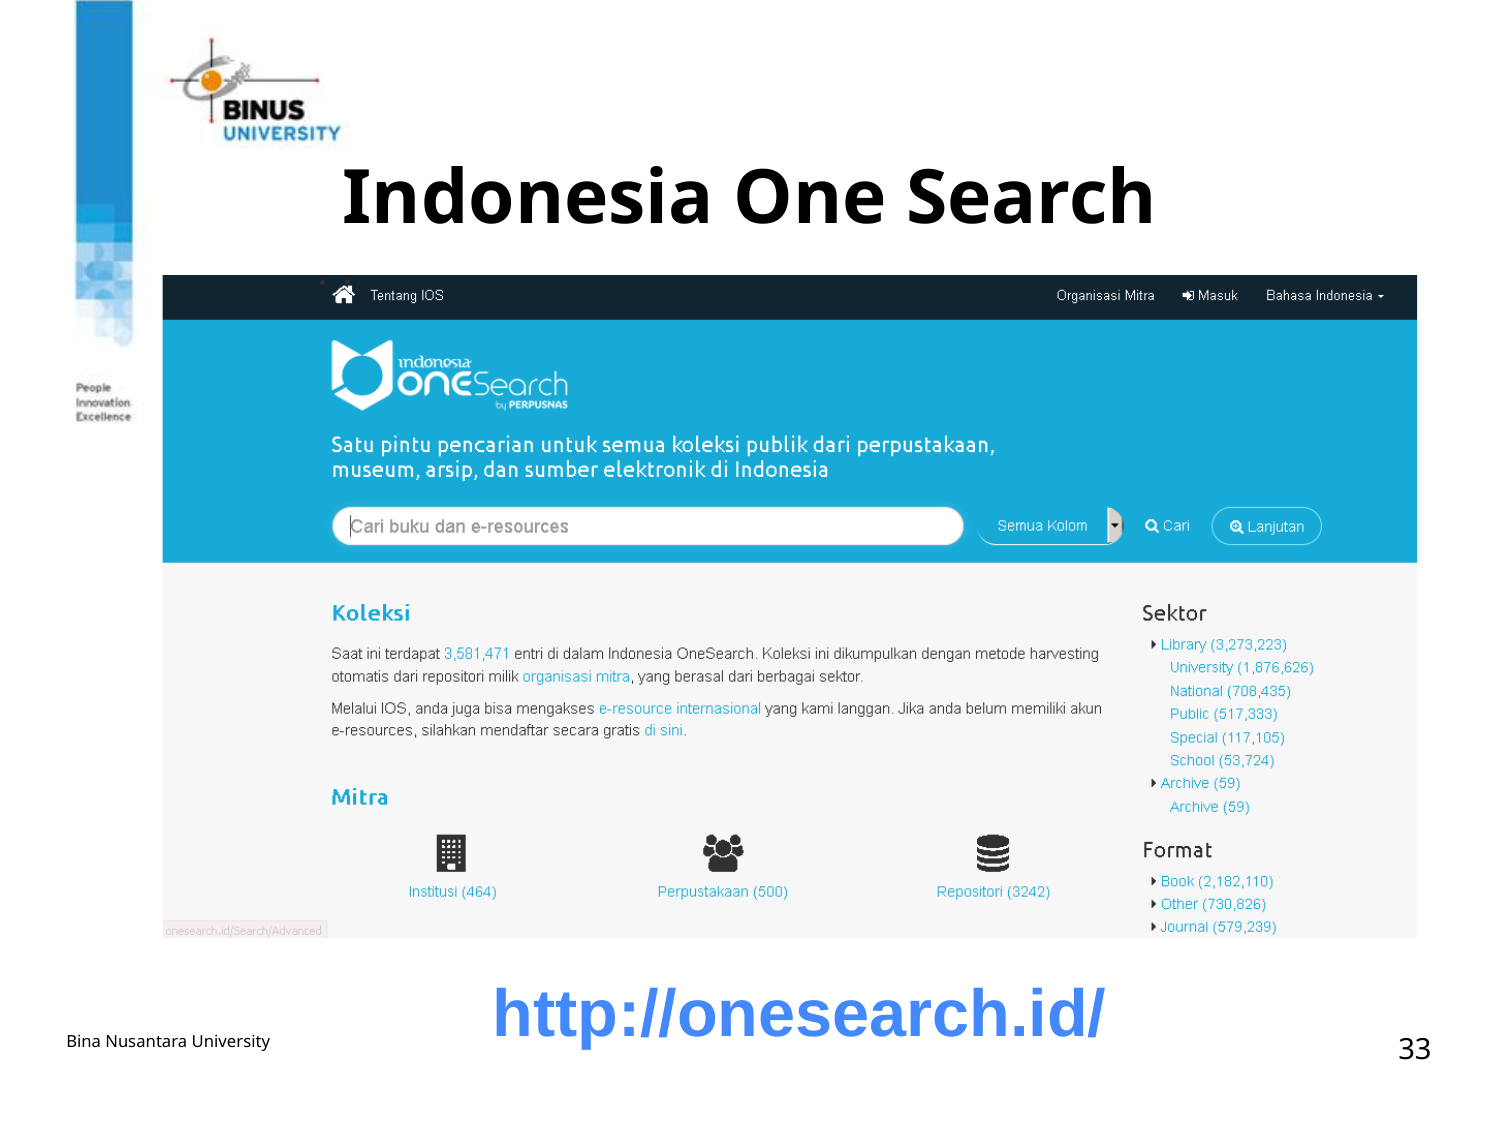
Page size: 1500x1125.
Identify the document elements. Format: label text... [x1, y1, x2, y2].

picture [0, 0, 1500, 1125]
title Indonesia One Search [74, 99, 1426, 288]
slide_number Bina Nusantara University [51, 1022, 402, 1102]
slide_number 33 [1096, 1022, 1448, 1102]
text_box http://onesearch.id/ [477, 962, 1123, 1058]
